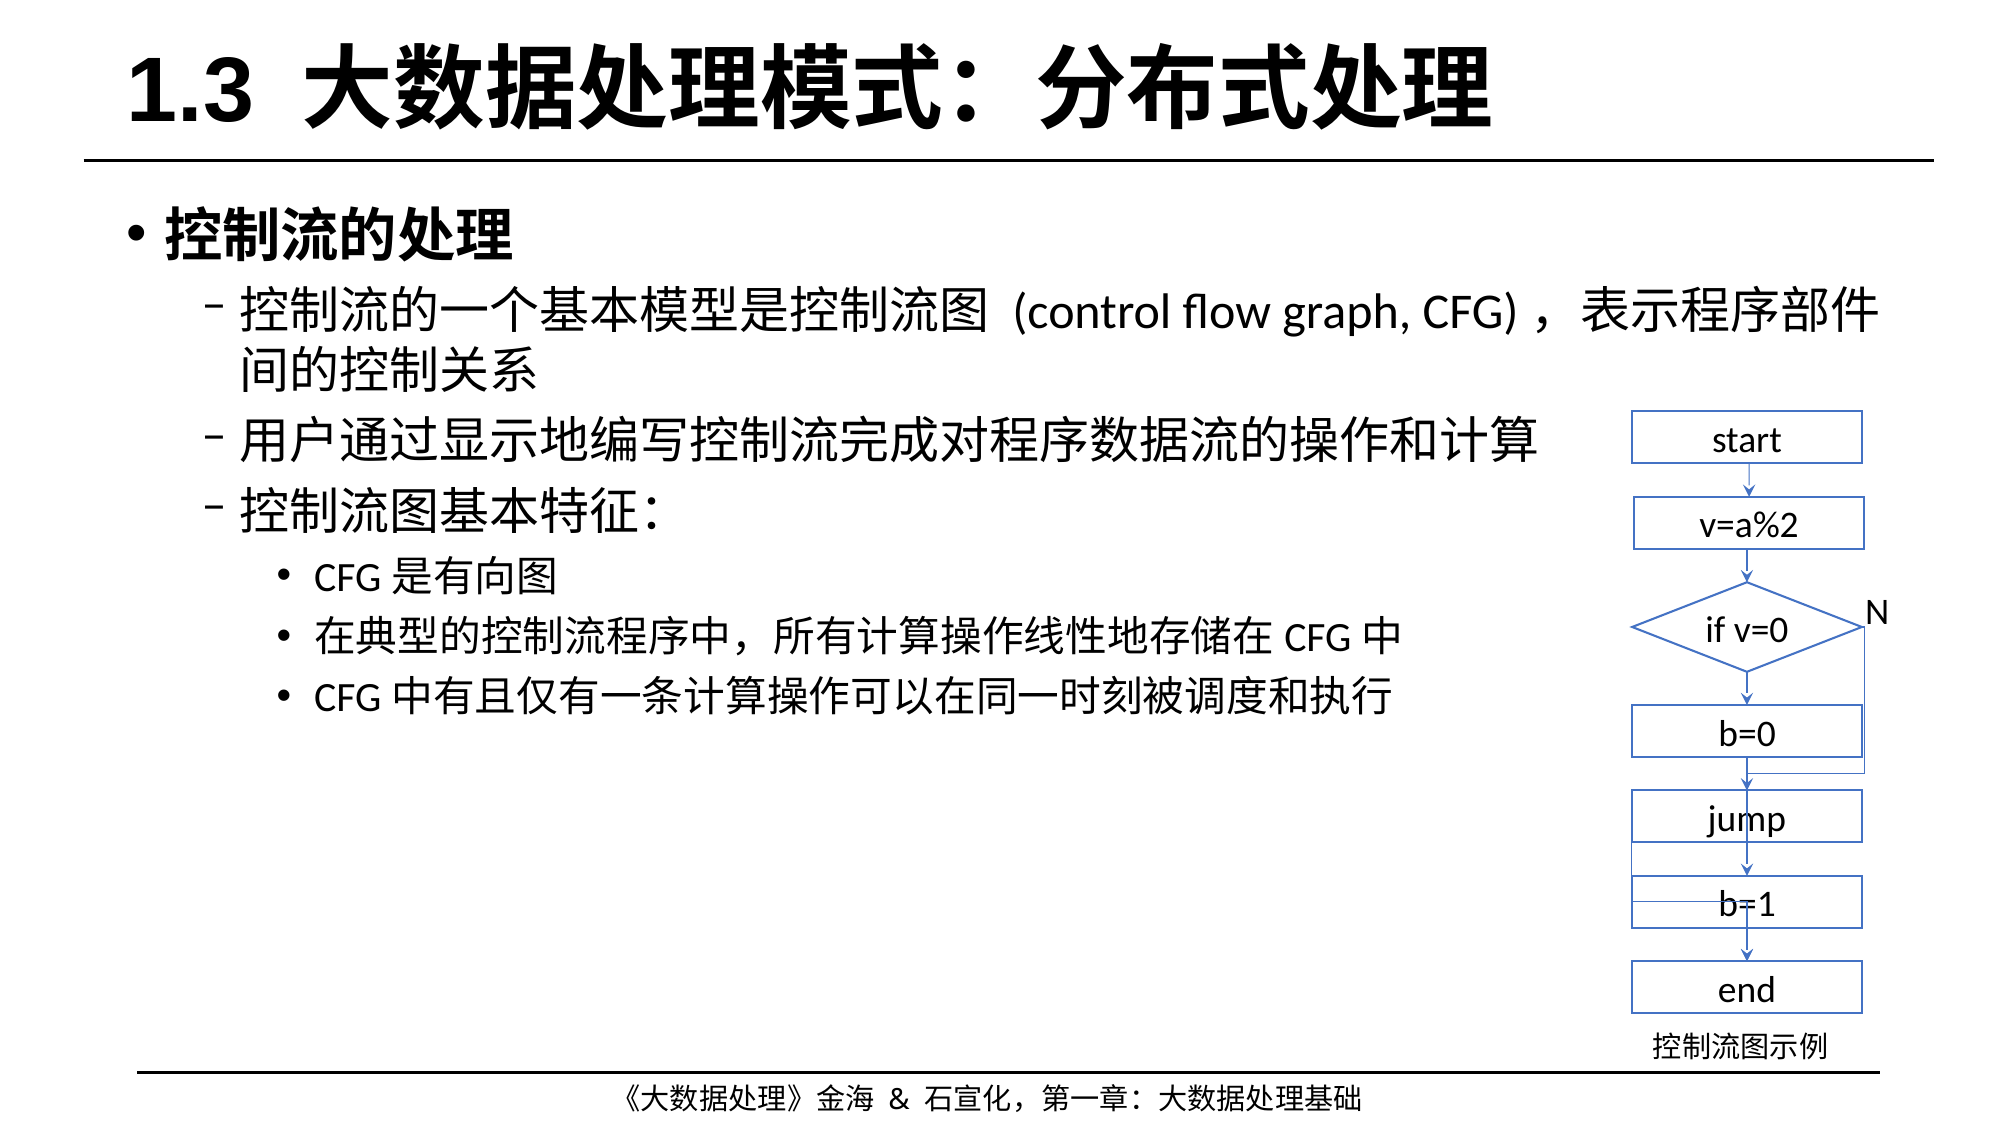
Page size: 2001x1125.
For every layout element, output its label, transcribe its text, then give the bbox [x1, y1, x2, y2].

title 1.3 大数据处理模式：分布式处理 [111, 22, 1905, 161]
list 控制流的处理 控制流的一个基本模型是控制流图 (control flow graph, CFG)，表示程序部件间的控制关系 用户通过显示地编写控制流完成对程序数据流的操作和计算 控制流图基本特征： CFG是有向图 在典型的控制流程序中，所有计算操作线性地存储在CFG中 CFG中有且仅有一条计算操作可以在同一时刻被调度和执行 [111, 190, 1905, 1014]
text_box 控制流图示例 [1619, 1021, 1862, 1071]
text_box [1632, 411, 1905, 1014]
